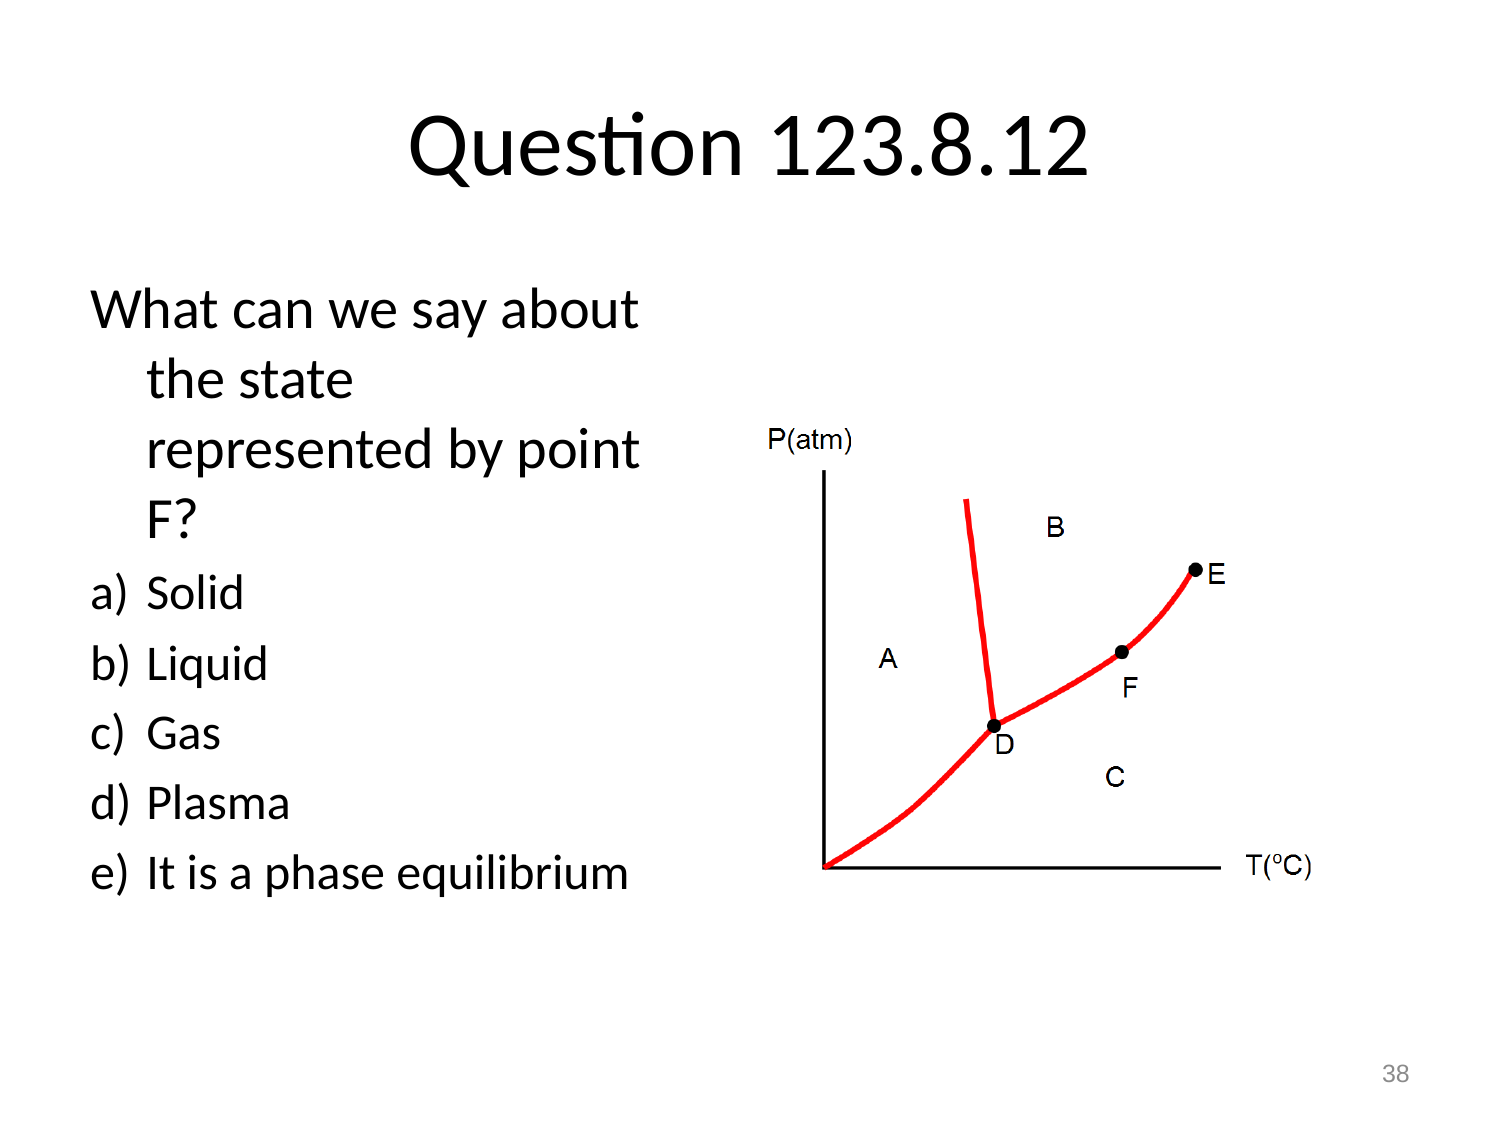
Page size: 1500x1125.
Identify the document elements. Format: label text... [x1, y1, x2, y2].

picture [769, 428, 1312, 881]
list What can we say about the state represented by point F? Solid Liquid Gas Plasma It is a phase equilibrium [75, 262, 665, 1005]
title Question 123.8.12 [75, 45, 1425, 233]
slide_number 38 [1074, 1042, 1425, 1103]
